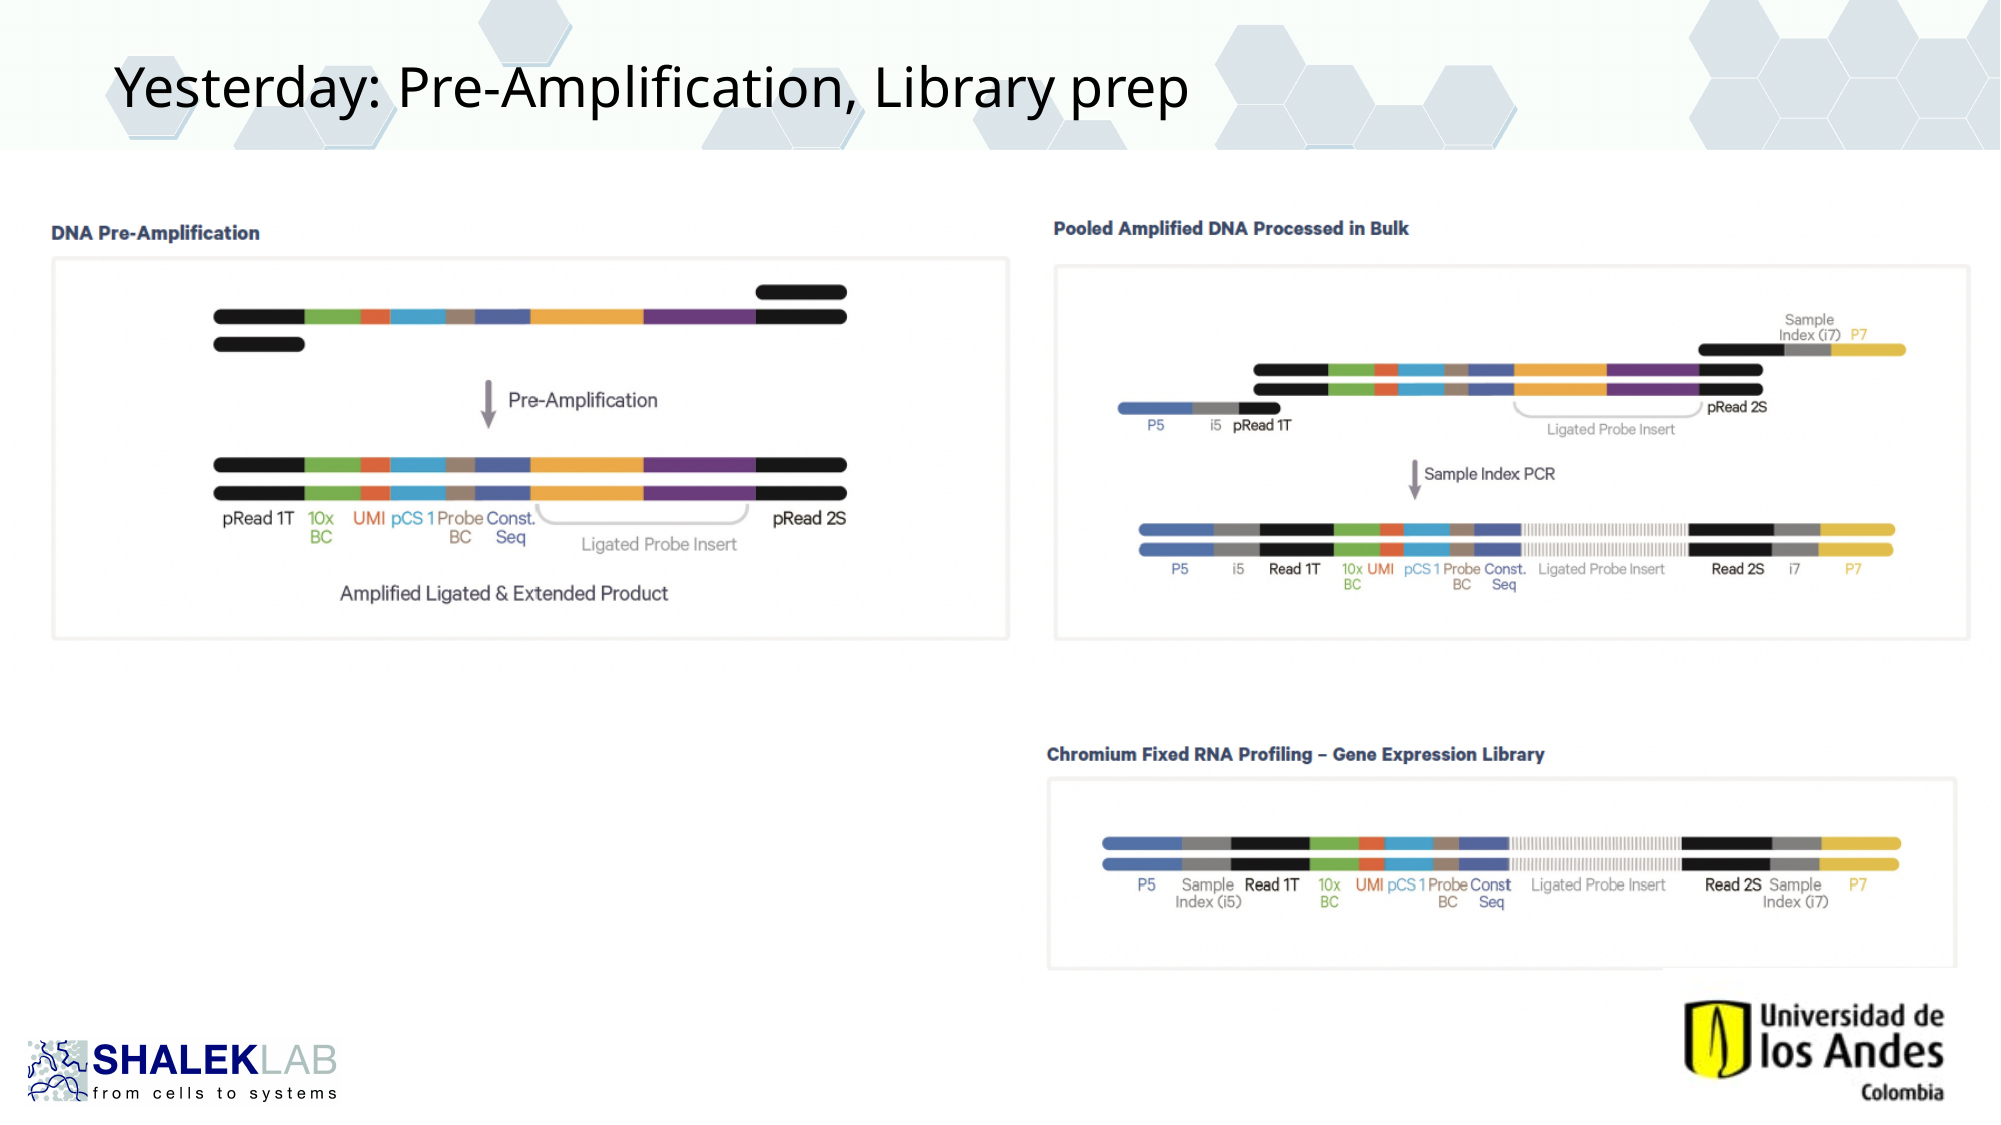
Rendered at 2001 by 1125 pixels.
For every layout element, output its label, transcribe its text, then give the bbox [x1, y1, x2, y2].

picture [0, 197, 2000, 671]
picture [1018, 733, 2000, 1125]
title Yesterday: Pre-Amplification, Library prep [99, 29, 1900, 150]
picture [0, 0, 2000, 149]
picture [24, 1036, 342, 1106]
